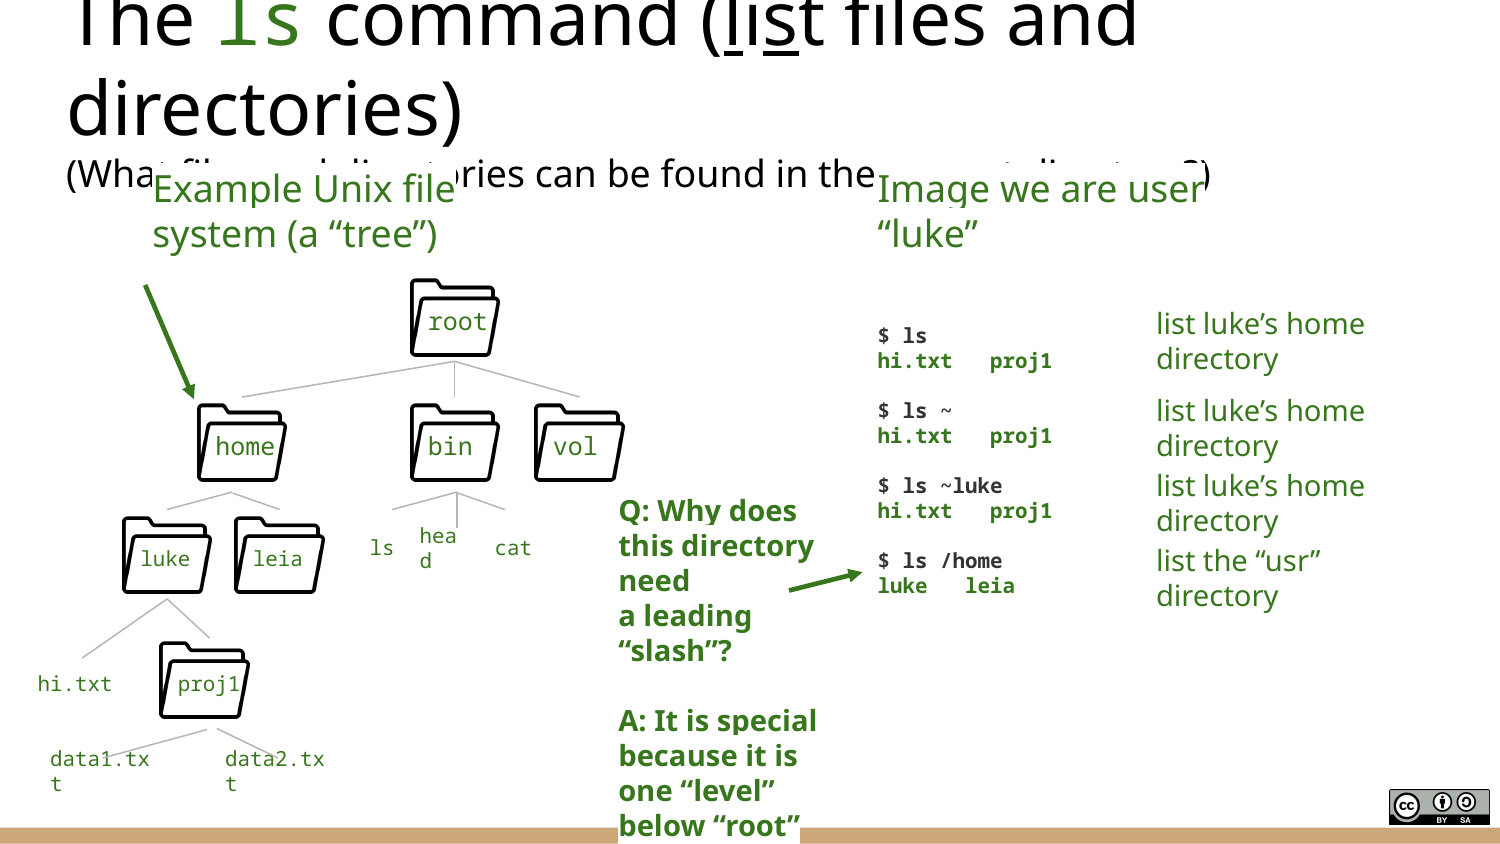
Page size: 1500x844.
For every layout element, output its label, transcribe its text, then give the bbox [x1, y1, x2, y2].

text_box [409, 271, 522, 359]
text_box cat [479, 521, 558, 573]
text_box list luke’s home directory [1141, 387, 1428, 462]
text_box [232, 492, 280, 507]
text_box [534, 396, 647, 487]
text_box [122, 509, 232, 600]
text_box $ ls hi.txt proj1 [862, 317, 1141, 377]
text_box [454, 361, 580, 398]
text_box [197, 396, 309, 487]
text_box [102, 729, 208, 759]
text_box Example Unix file system (a “tree”) [137, 169, 603, 251]
text_box $ ls ~ hi.txt proj1 [862, 392, 1141, 452]
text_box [216, 728, 279, 759]
picture [1389, 789, 1490, 825]
text_box data2.txt [210, 745, 346, 796]
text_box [166, 491, 233, 507]
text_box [82, 598, 168, 659]
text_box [144, 284, 195, 400]
text_box Image we are user “luke” [862, 169, 1328, 251]
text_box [166, 598, 210, 639]
text_box list luke’s home directory [1141, 462, 1428, 537]
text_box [241, 361, 451, 398]
text_box head [404, 521, 479, 573]
text_box ls [354, 521, 404, 573]
text_box $ ls /home luke leia [862, 542, 1141, 602]
text_box $ ls ~luke hi.txt proj1 [862, 467, 1141, 527]
text_box hi.txt [22, 657, 143, 709]
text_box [409, 406, 522, 487]
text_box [391, 491, 456, 510]
text_box list the “usr” directory [1141, 537, 1428, 619]
text_box data1.txt [35, 745, 171, 796]
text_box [159, 634, 272, 725]
text_box Q: Why does this directory need a leading “slash”? A: It is special because it is one “level” below “root” [603, 626, 874, 708]
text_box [234, 509, 347, 600]
title The ls command (list files and directories) (What files and directories can be found in the current directory?) [51, 14, 1449, 151]
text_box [458, 492, 505, 510]
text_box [788, 571, 863, 591]
text_box list luke’s home directory [1141, 299, 1428, 381]
